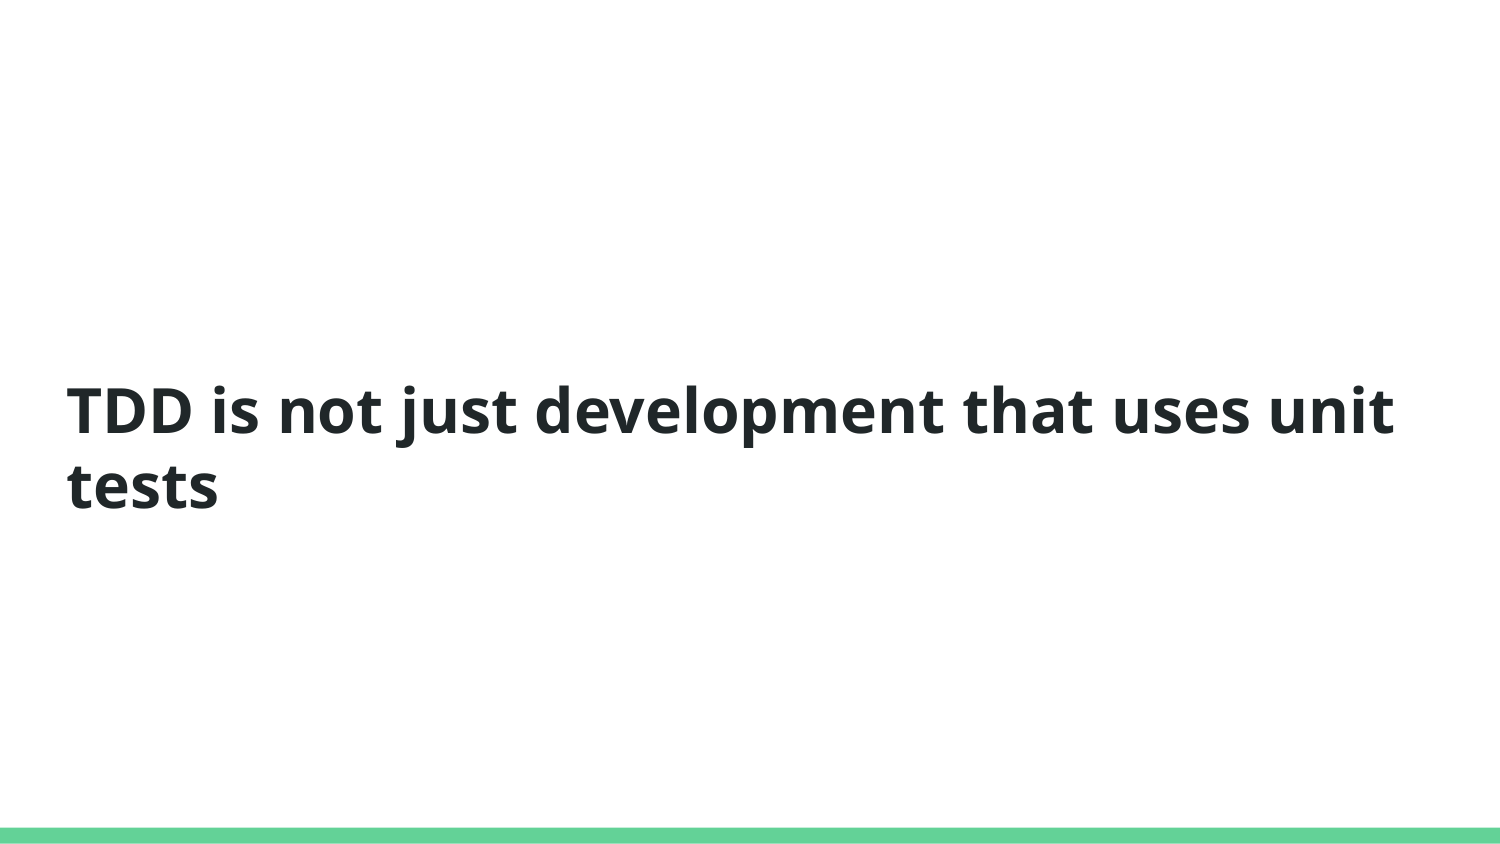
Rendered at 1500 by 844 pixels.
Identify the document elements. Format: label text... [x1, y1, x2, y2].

title TDD is not just development that uses unit tests [51, 356, 1449, 451]
